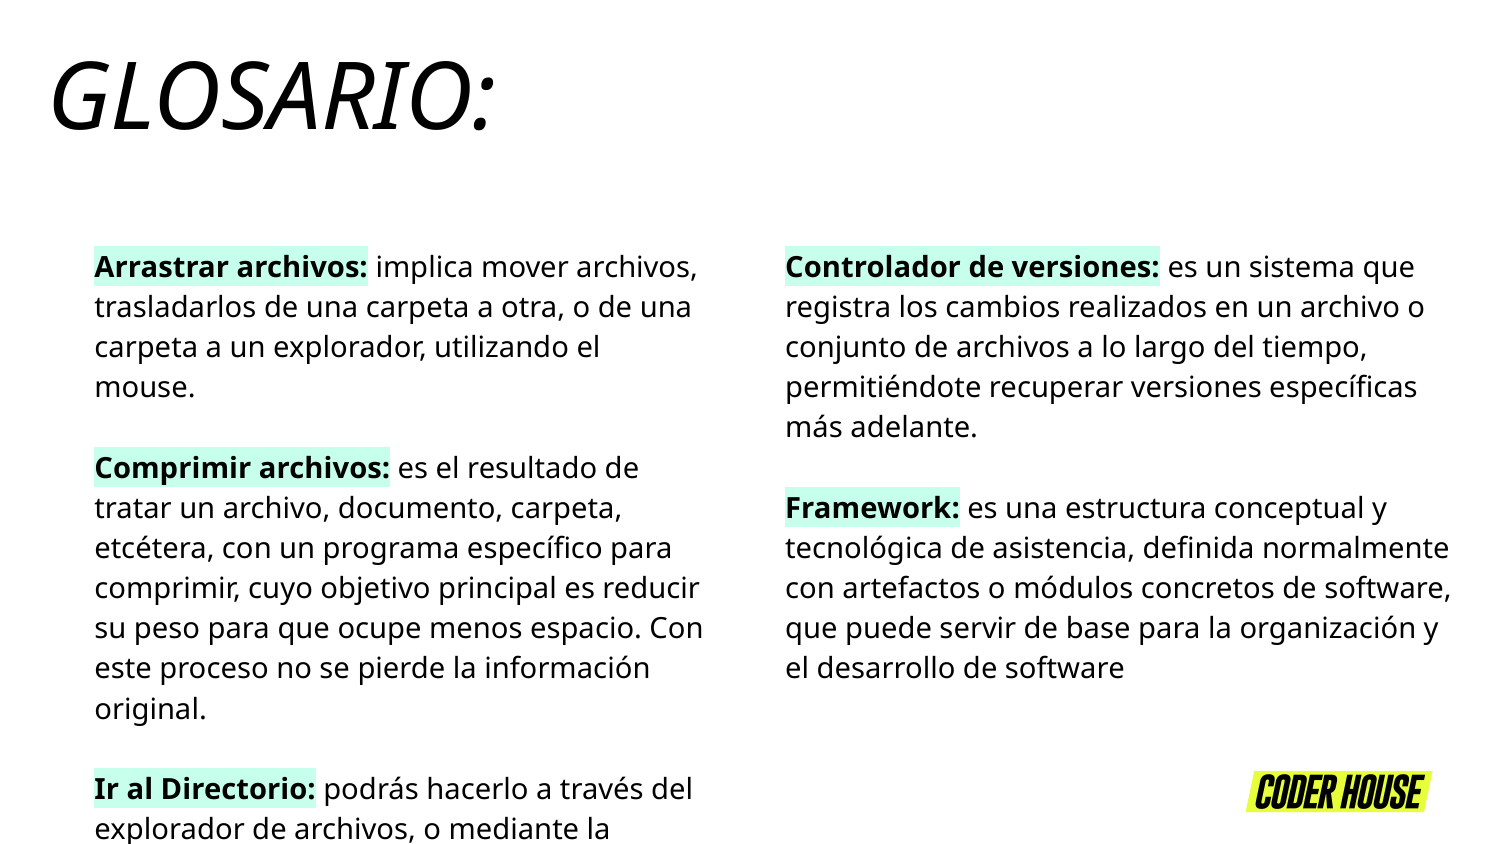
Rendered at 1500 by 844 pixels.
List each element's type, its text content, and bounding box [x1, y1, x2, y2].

text_box Controlador de versiones: es un sistema que registra los cambios realizados en un archivo o conjunto de archivos a lo largo del tiempo, permitiéndote recuperar versiones específicas más adelante. Framework: es una estructura conceptual y tecnológica de asistencia, definida normalmente con artefactos o módulos concretos de software, que puede servir de base para la organización y el desarrollo de software [770, 228, 1468, 569]
text_box Arrastrar archivos: implica mover archivos, trasladarlos de una carpeta a otra, o de una carpeta a un explorador, utilizando el mouse. Comprimir archivos: es el resultado de tratar un archivo, documento, carpeta, etcétera, con un programa específico para comprimir, cuyo objetivo principal es reducir su peso para que ocupe menos espacio. Con este proceso no se pierde la información original. Ir al Directorio: podrás hacerlo a través del explorador de archivos, o mediante la terminal. [79, 228, 724, 569]
picture [1241, 764, 1437, 819]
text_box GLOSARIO: [32, 21, 1414, 184]
